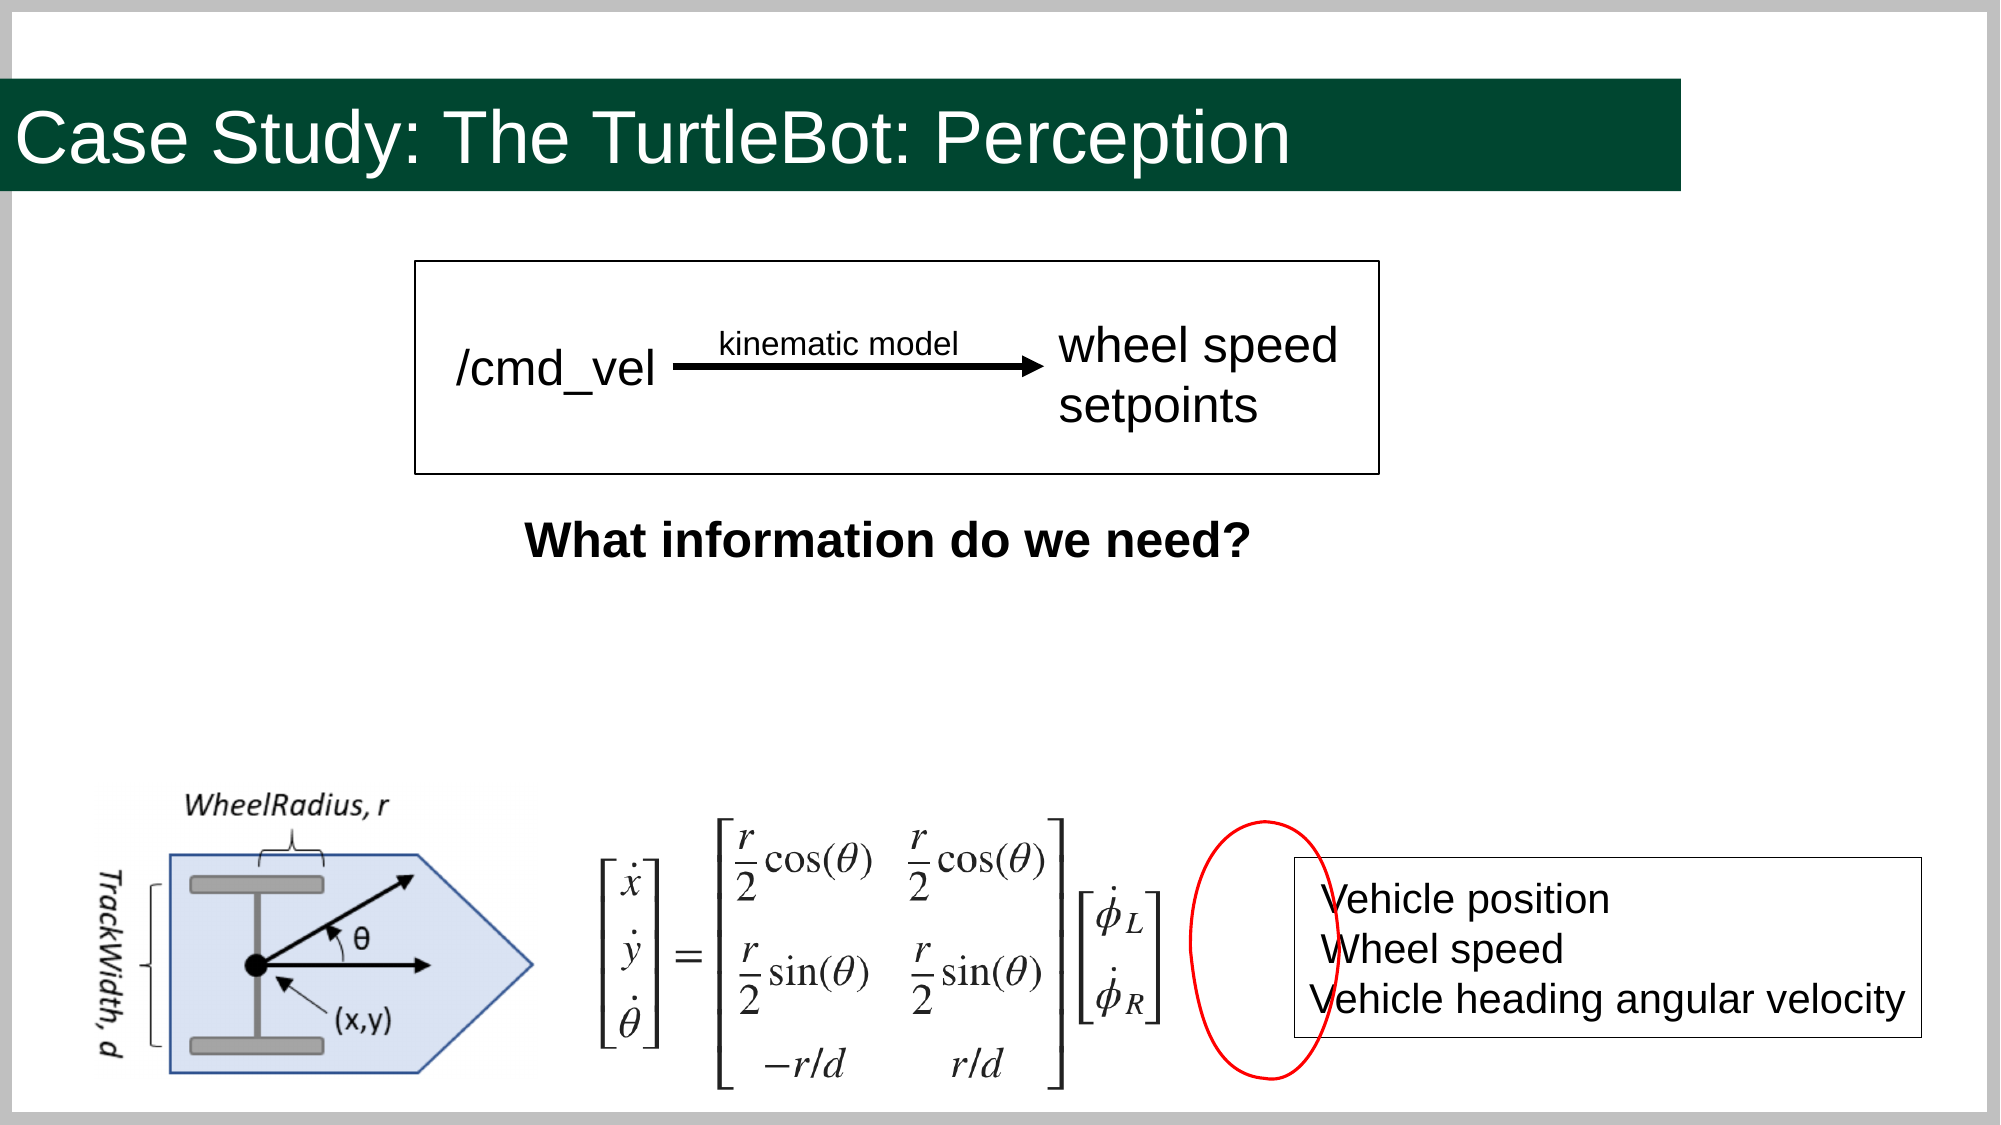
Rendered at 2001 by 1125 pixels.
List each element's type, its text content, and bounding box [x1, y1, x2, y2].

picture [94, 782, 539, 1079]
text_box [0, 78, 1681, 192]
picture [591, 806, 1168, 1100]
text_box What information do we need? [509, 499, 1533, 575]
text_box [0, 0, 2000, 1125]
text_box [414, 261, 1440, 475]
text_box Case Study: The TurtleBot: Perception [0, 84, 1360, 184]
text_box [1190, 821, 1340, 1080]
